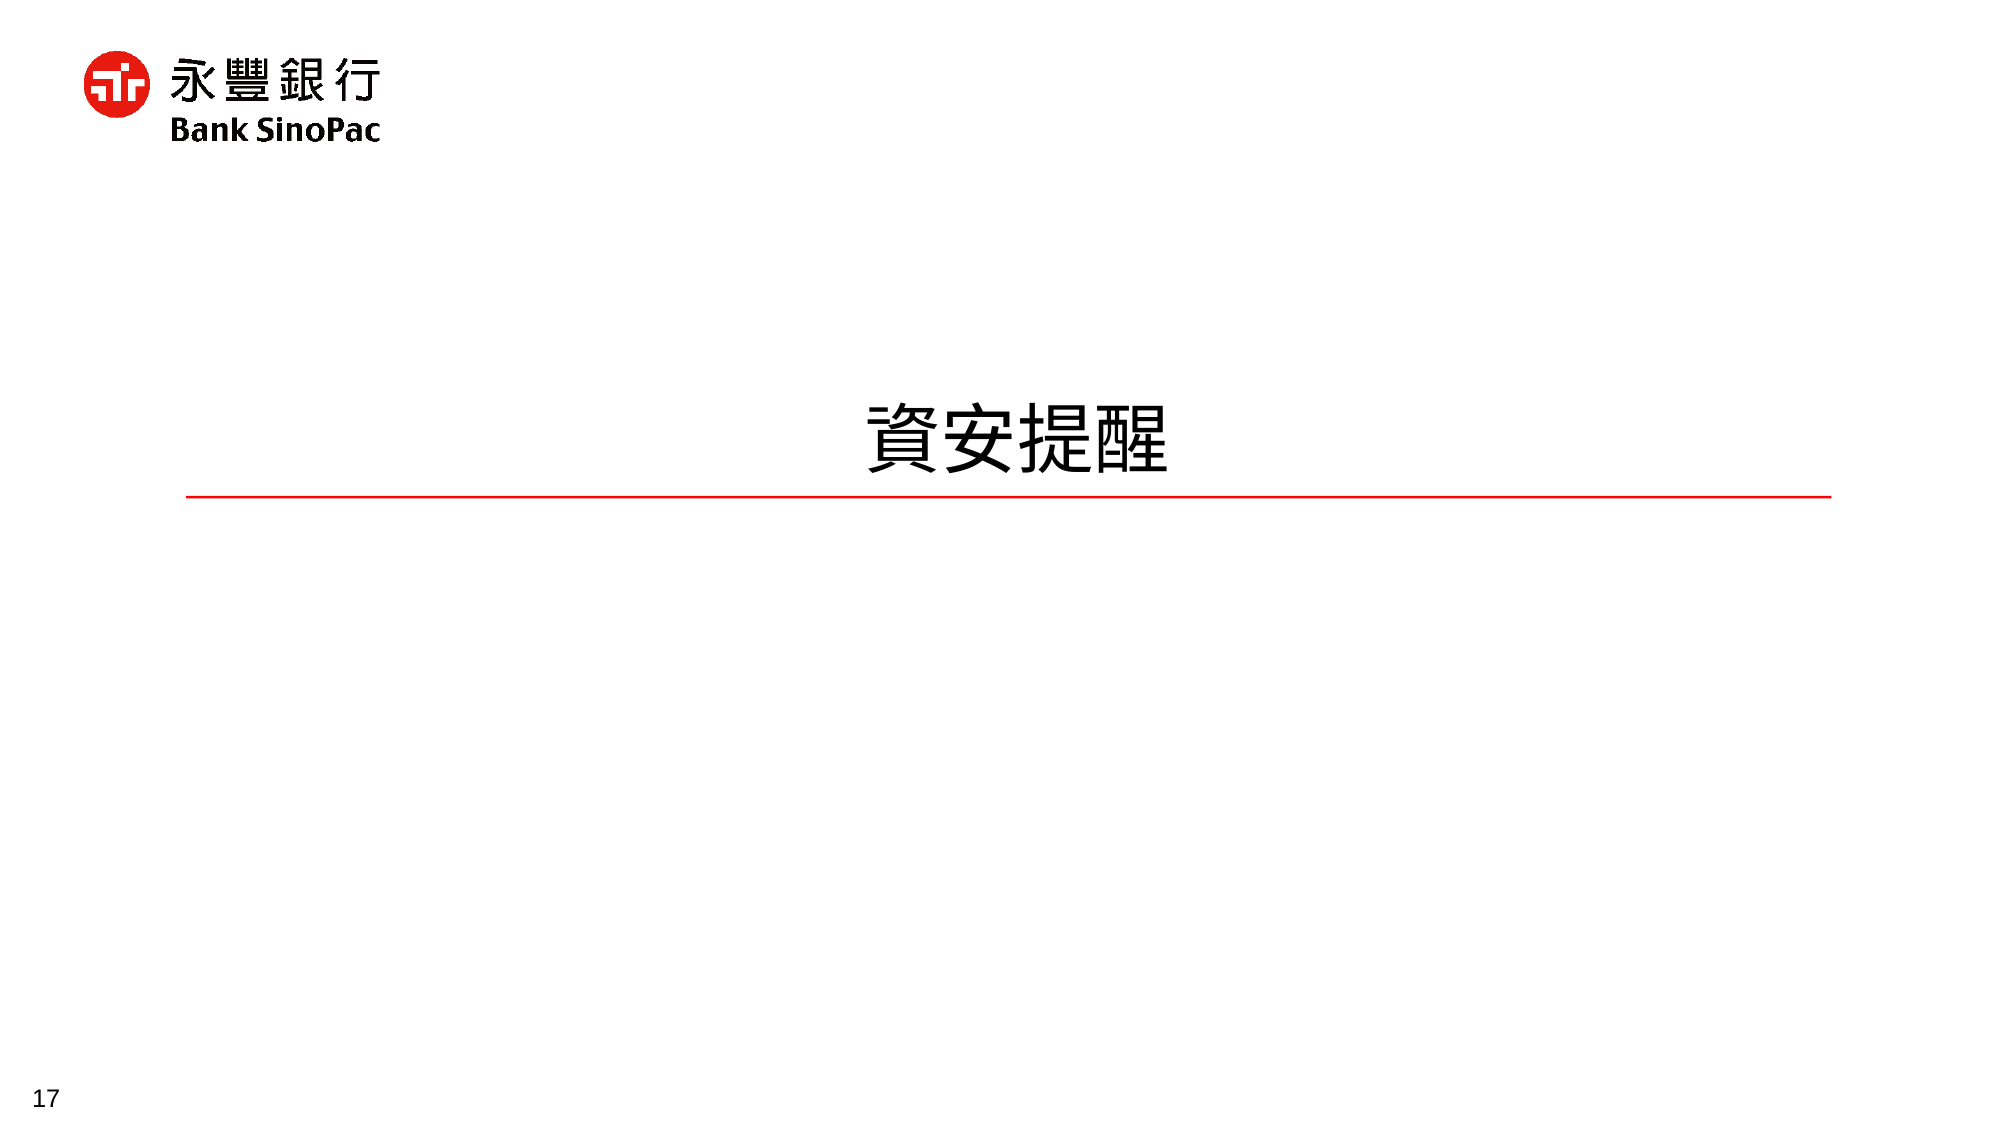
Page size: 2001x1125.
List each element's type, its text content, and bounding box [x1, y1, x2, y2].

picture [82, 49, 382, 143]
title 資安提醒 [348, 378, 1687, 496]
